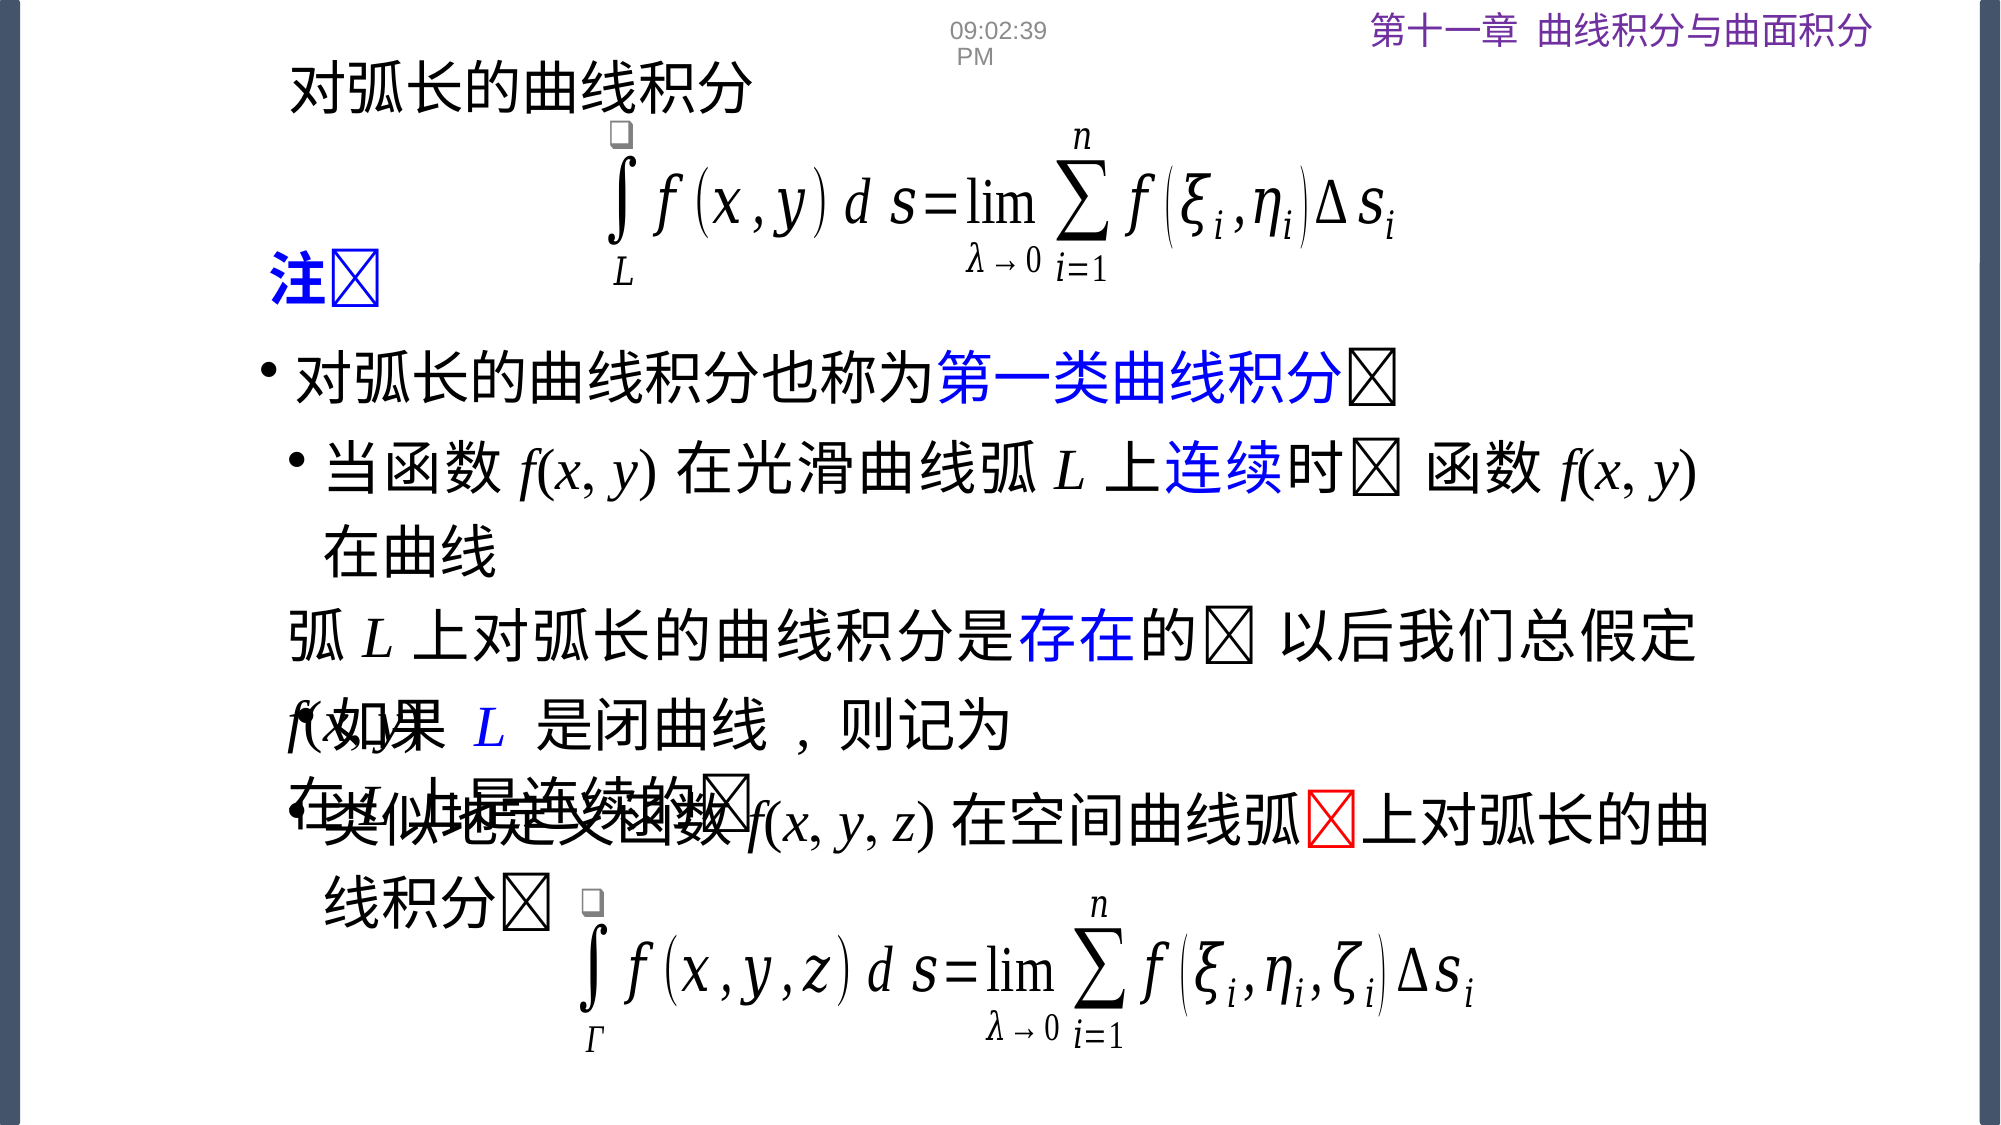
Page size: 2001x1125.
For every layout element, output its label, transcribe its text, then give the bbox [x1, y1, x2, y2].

text_box 类似地定义函数f(x y z)在空间曲线弧上对弧长的曲线积分 [287, 768, 1713, 937]
text_box 注 [268, 228, 412, 313]
text_box 对弧长的曲线积分 [288, 36, 768, 121]
text_box 当函数f(x y)在光滑曲线弧L上连续时 函数f(x y)在曲线 弧L上对弧长的曲线积分是存在的 以后我们总假定f(x y) 在L上是连续的 [287, 417, 1713, 768]
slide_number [934, 0, 1066, 60]
text_box 对弧长的曲线积分也称为第一类曲线积分 [259, 327, 1415, 412]
